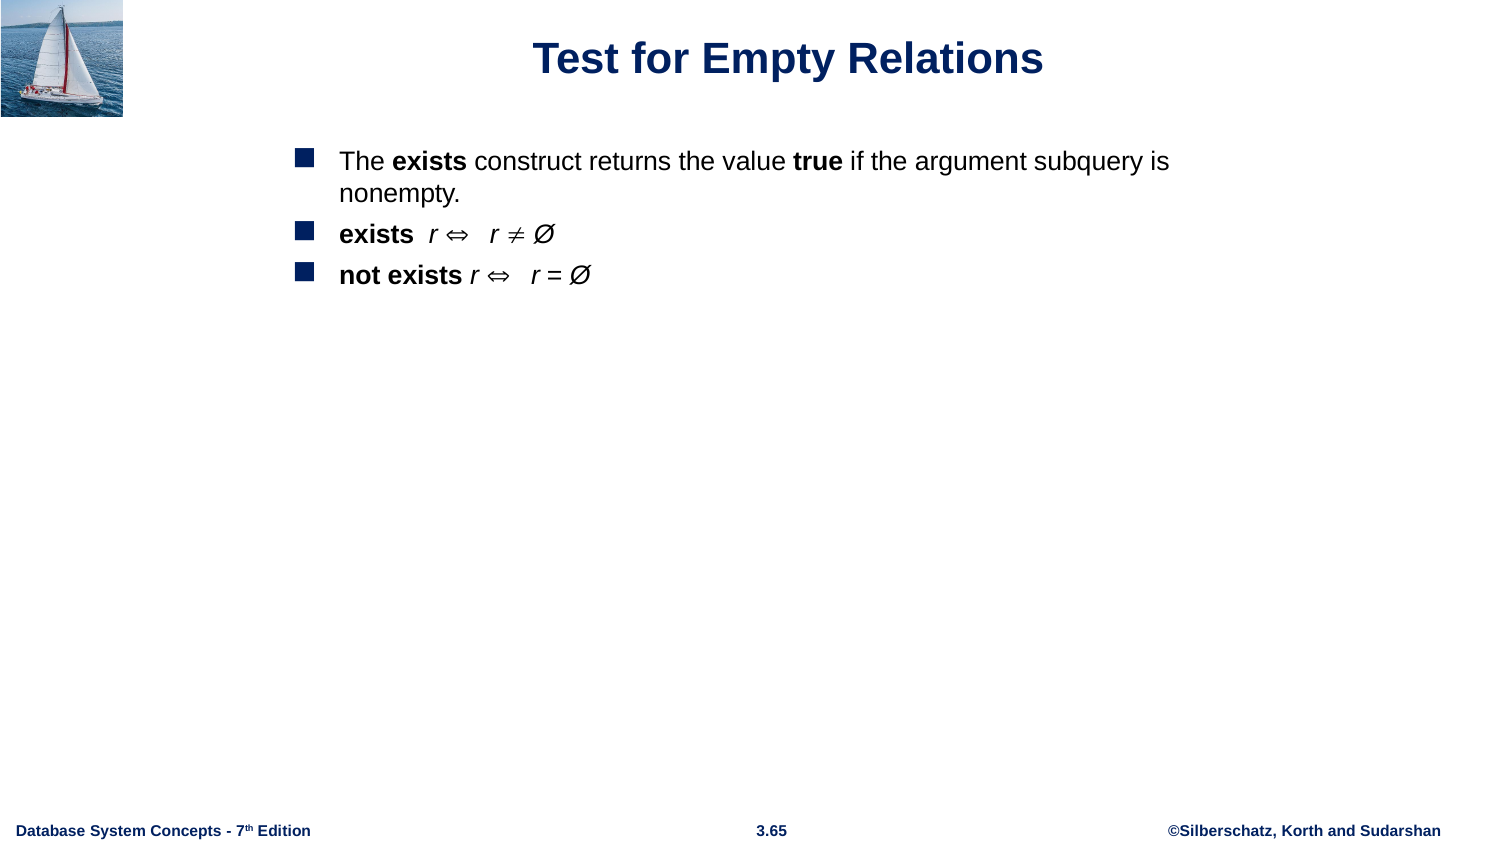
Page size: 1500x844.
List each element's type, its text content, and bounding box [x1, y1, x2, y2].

picture [0, 0, 123, 117]
list The exists construct returns the value true if the argument subquery is nonempty. exists r  r  Ø not exists r  r = Ø [282, 136, 1218, 479]
title Test for Empty Relations [125, 14, 1452, 90]
